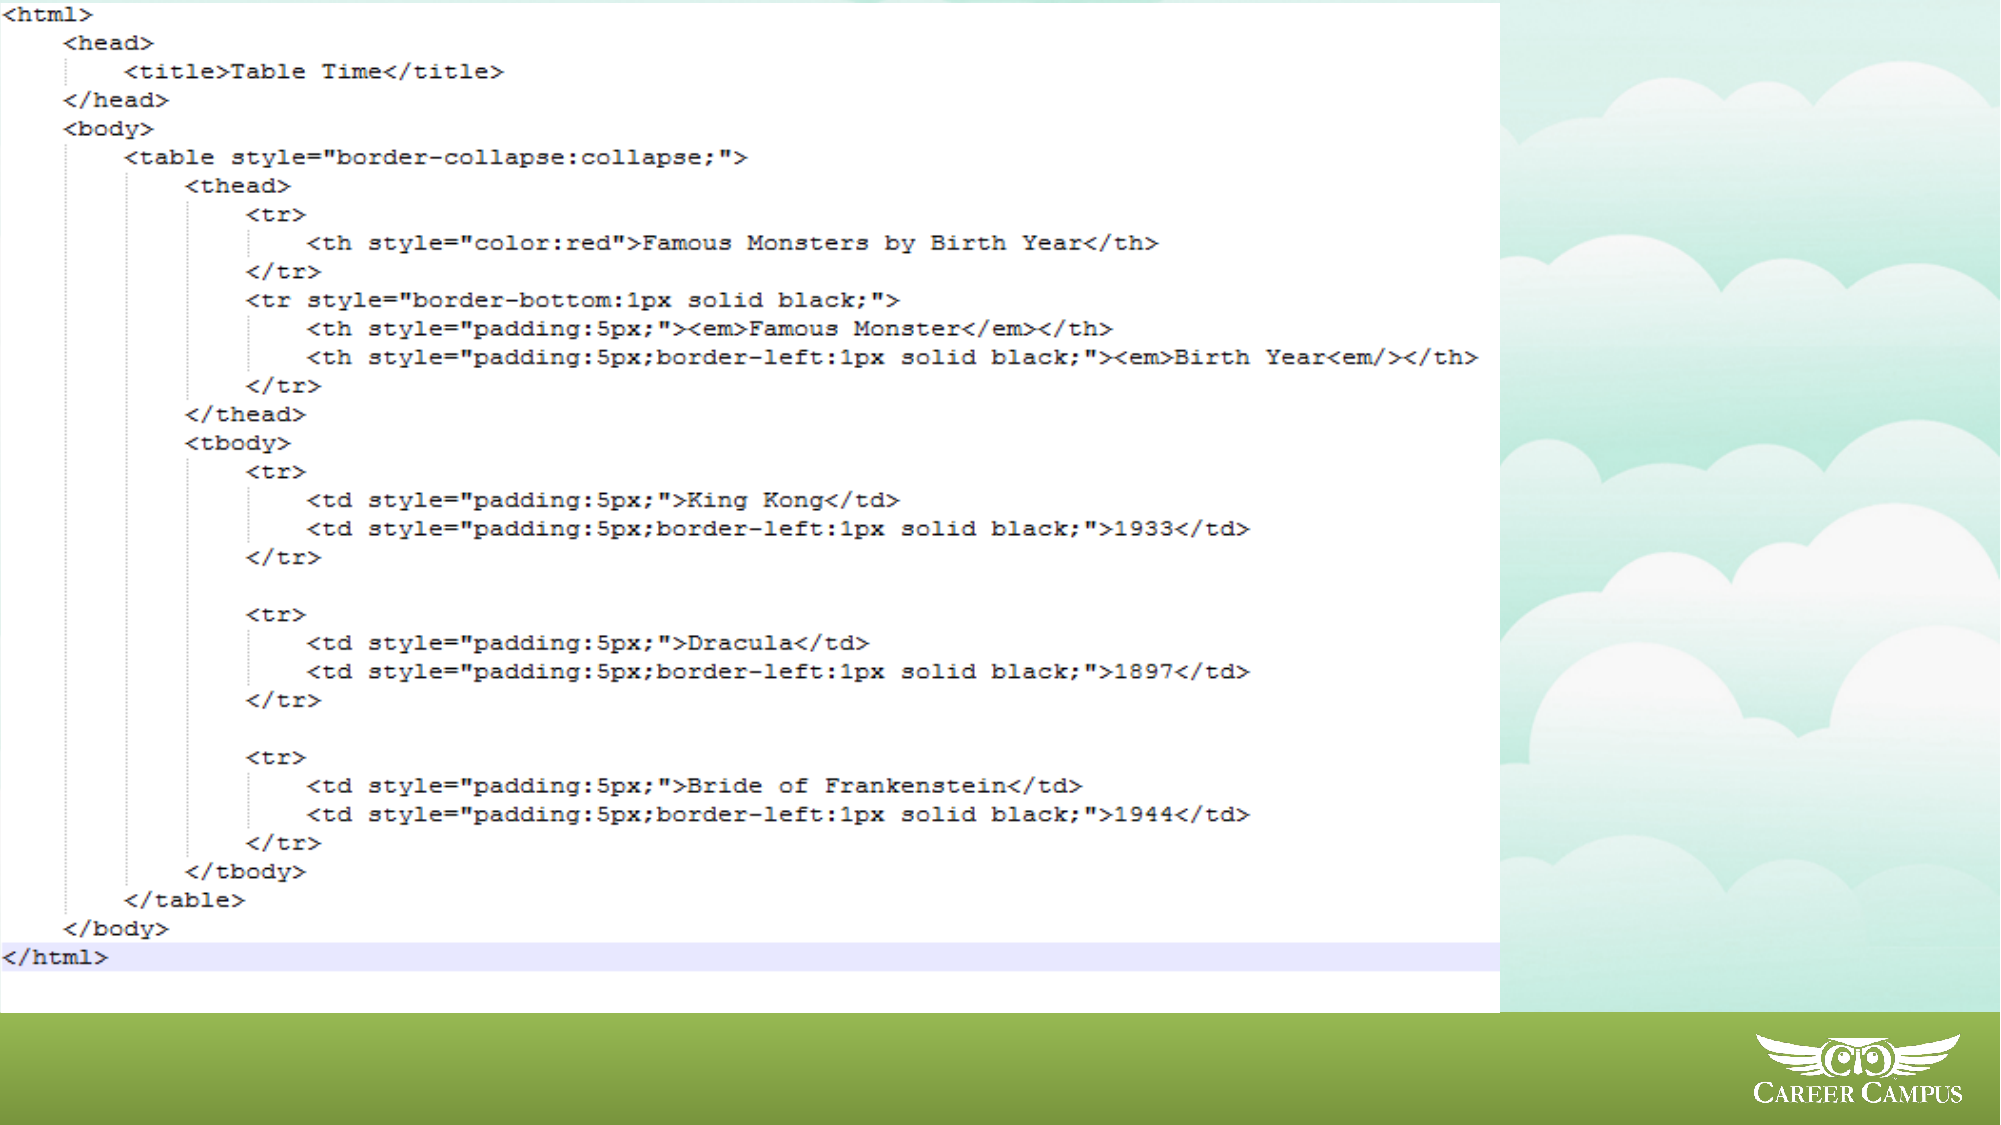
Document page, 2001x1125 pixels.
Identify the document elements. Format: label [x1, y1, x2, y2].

picture [0, 3, 1501, 1013]
text_box [0, 0, 2000, 1125]
